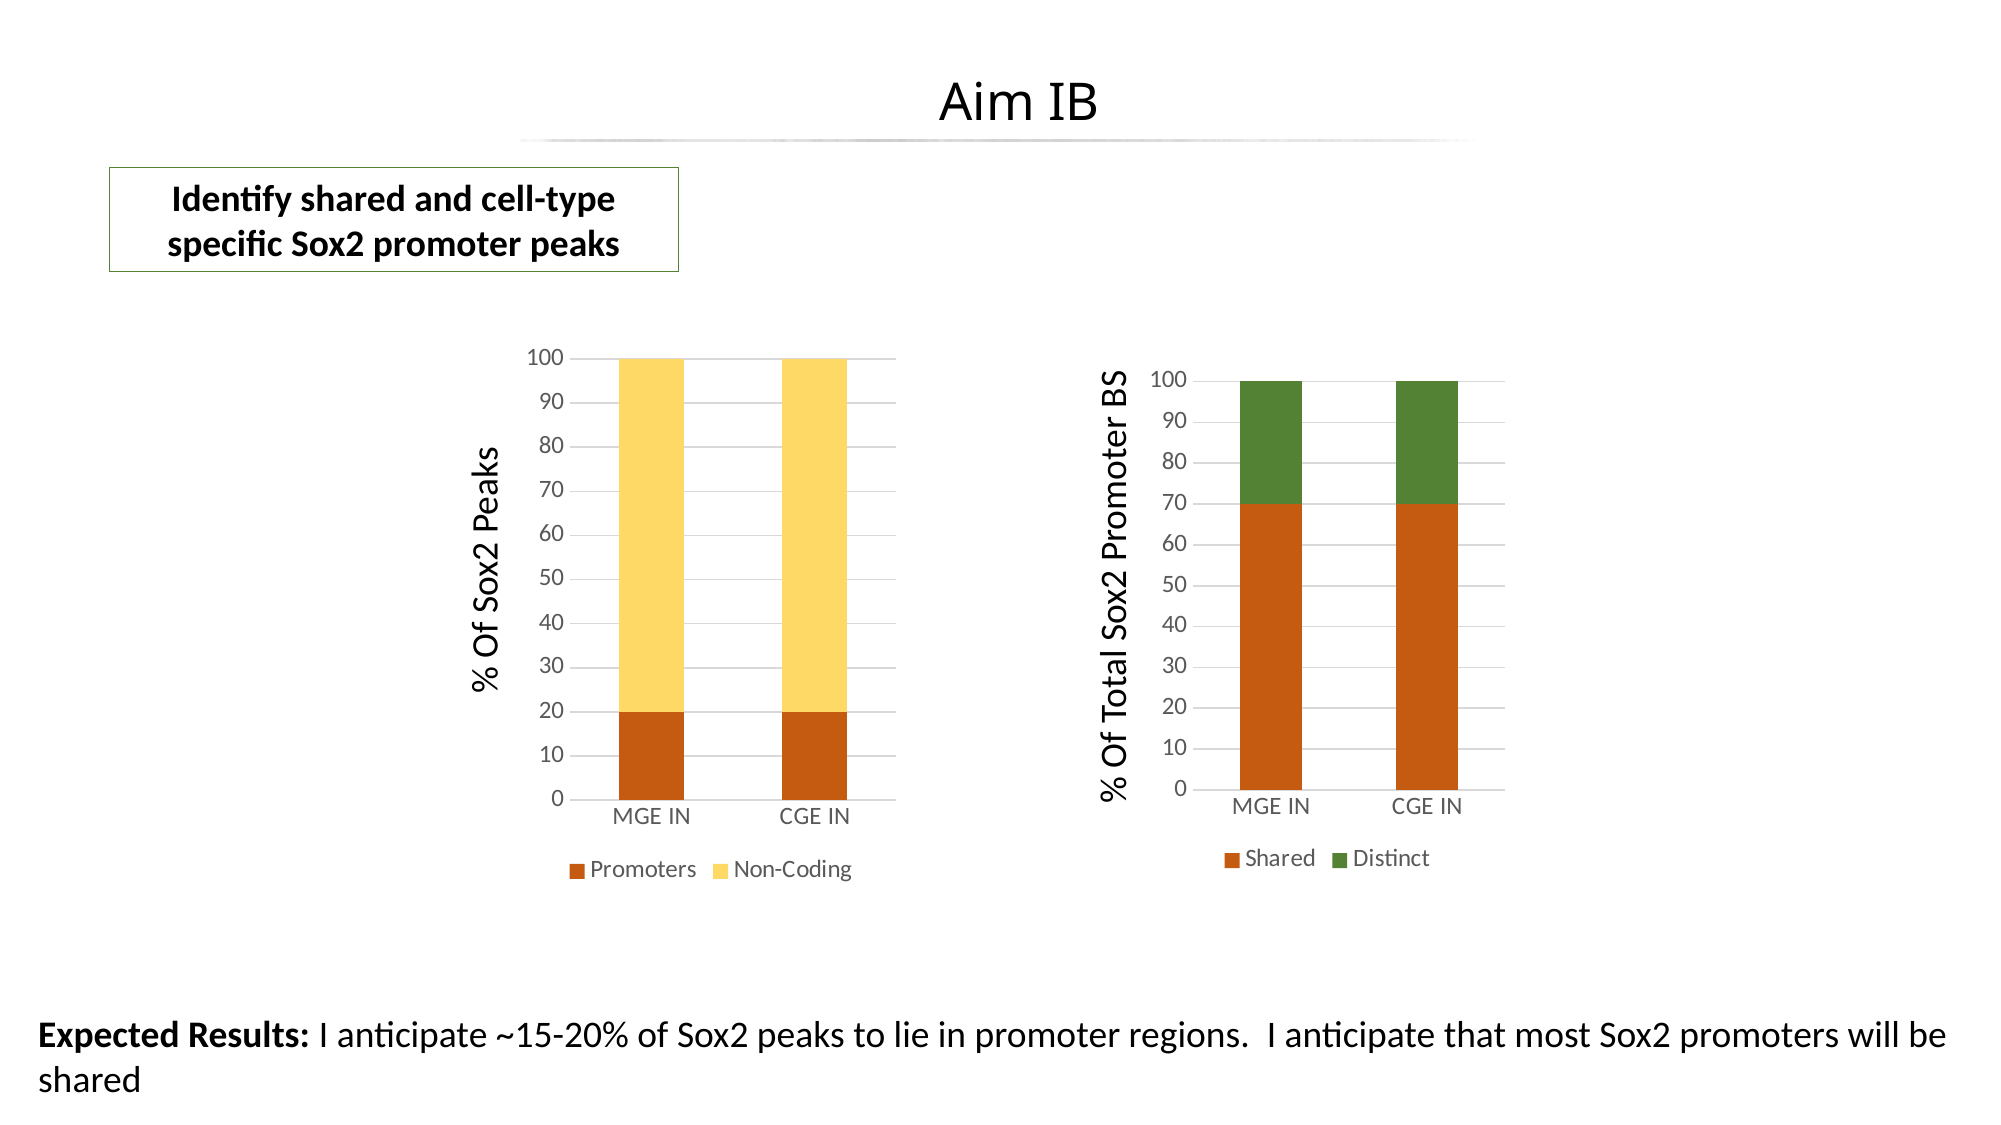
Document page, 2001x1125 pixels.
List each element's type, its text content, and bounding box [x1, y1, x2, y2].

text_box Aim IB [91, 61, 1948, 139]
text_box Identify shared and cell-type specific Sox2 promoter peaks [109, 167, 679, 272]
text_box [452, 335, 905, 890]
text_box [1081, 346, 1513, 880]
text_box Expected Results: I anticipate ~15-20% of Sox2 peaks to lie in promoter regions. I anticipate that most Sox2 promoters will be shared [23, 1003, 1974, 1108]
